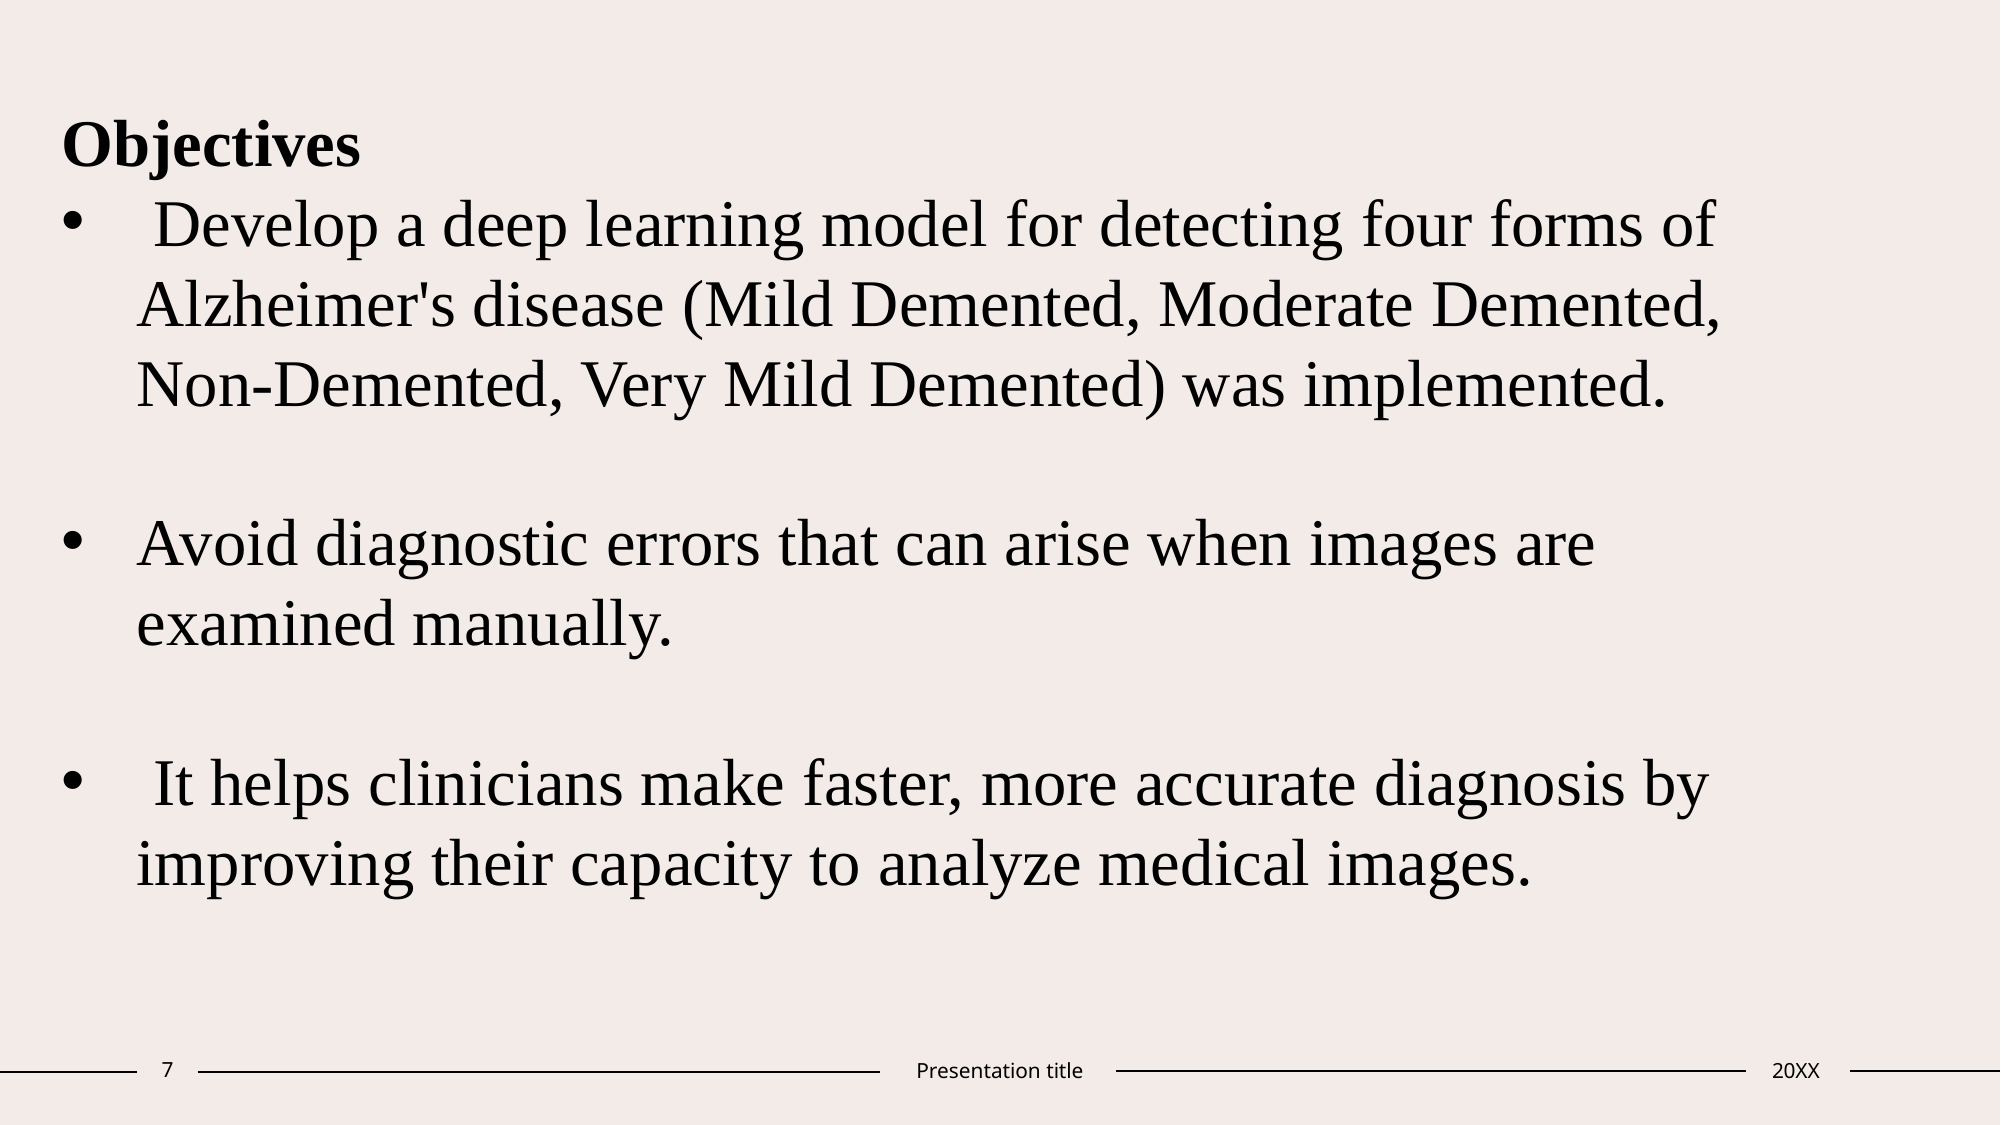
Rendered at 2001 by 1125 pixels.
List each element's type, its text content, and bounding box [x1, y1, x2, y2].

slide_number 7 [137, 1050, 198, 1091]
text_box Objectives Develop a deep learning model for detecting four forms of Alzheimer's disease (Mild Demented, Moderate Demented, Non-Demented, Very Mild Demented) was implemented. Avoid diagnostic errors that can arise when images are examined manually. It helps clinicians make faster, more accurate diagnosis by improving their capacity to analyze medical images. [46, 92, 1802, 987]
footer Presentation title [879, 1050, 1120, 1091]
slide_number 20XX [1743, 1050, 1849, 1091]
